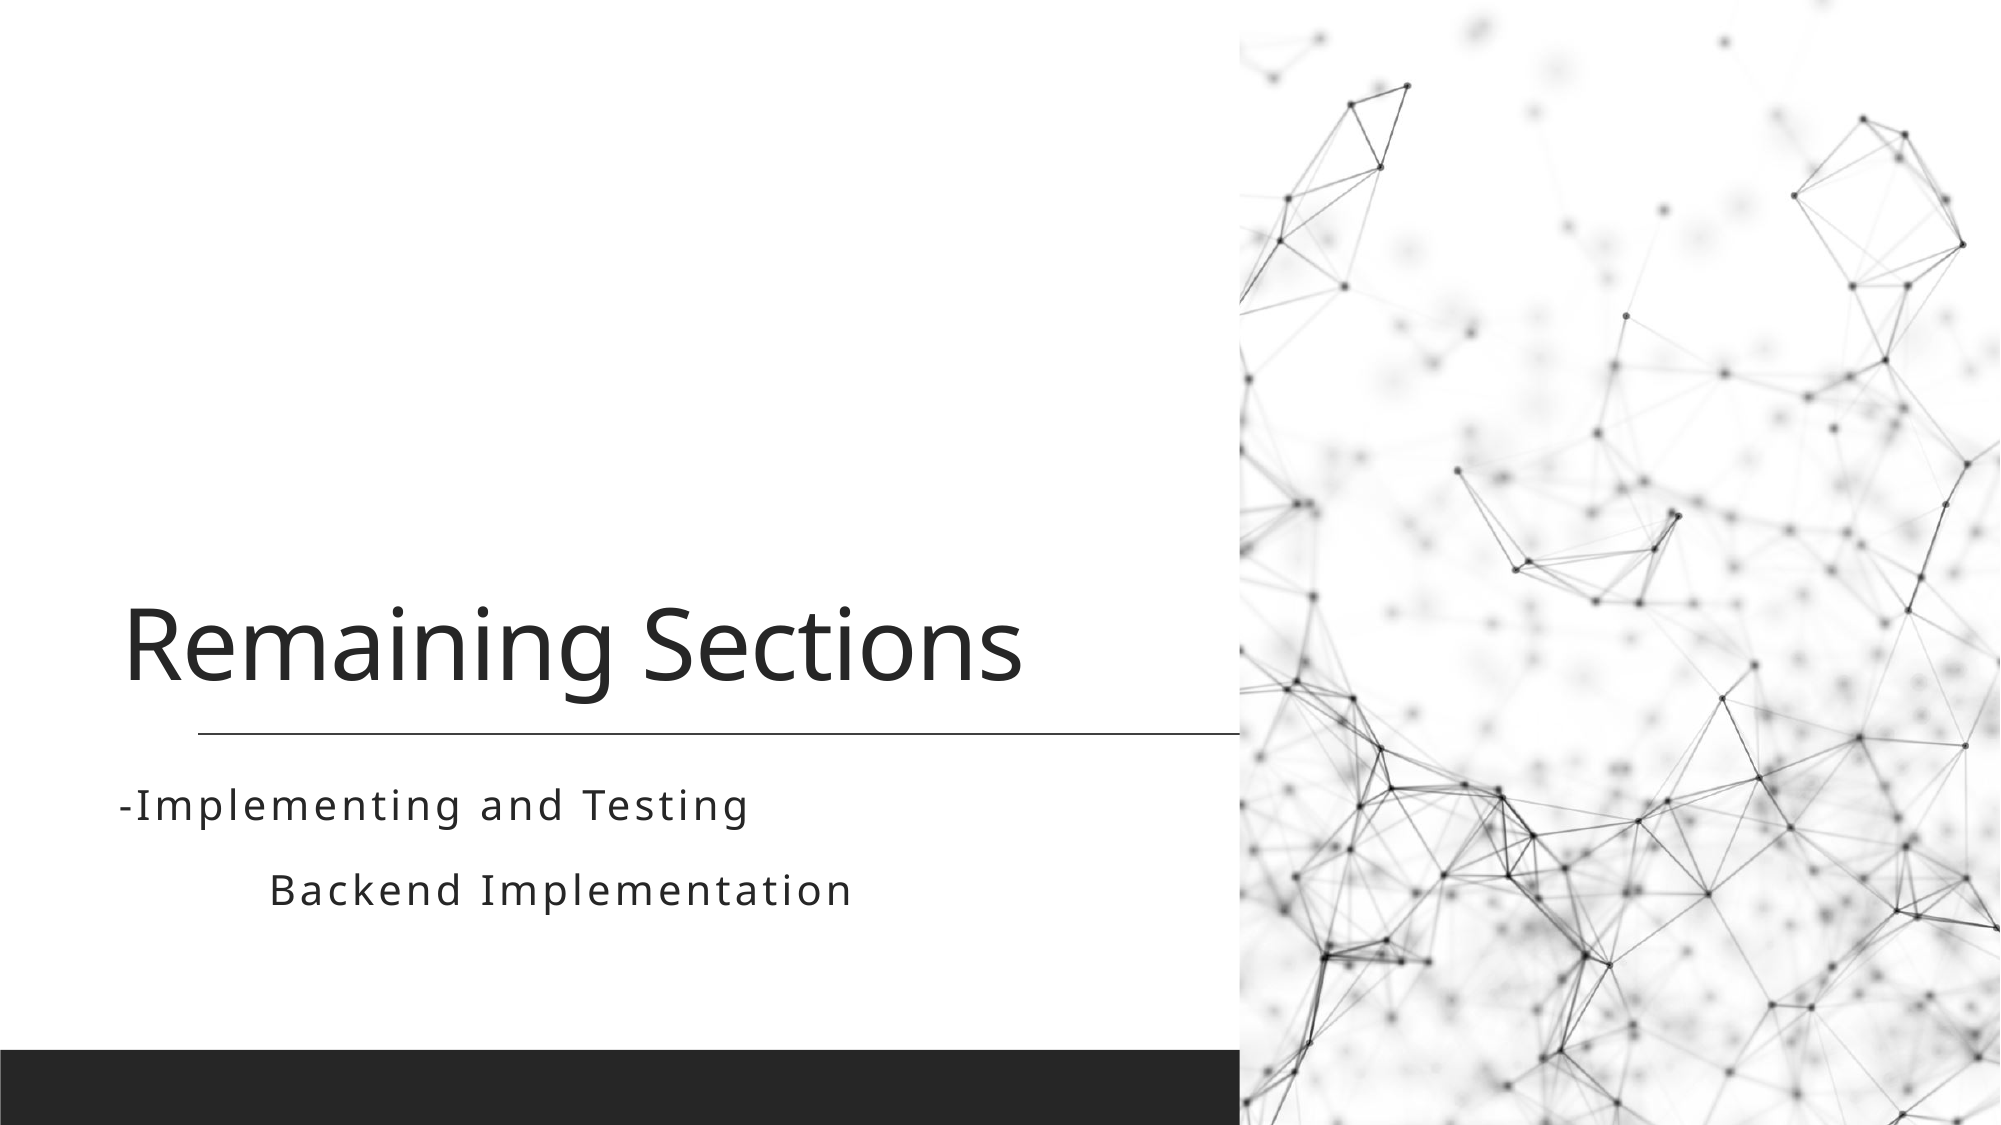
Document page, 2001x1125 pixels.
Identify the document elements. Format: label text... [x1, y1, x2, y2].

title Remaining Sections [106, 104, 1133, 710]
picture [1239, 0, 2000, 1125]
subtitle -Implementing and Testing Backend Implementation [103, 766, 1133, 935]
